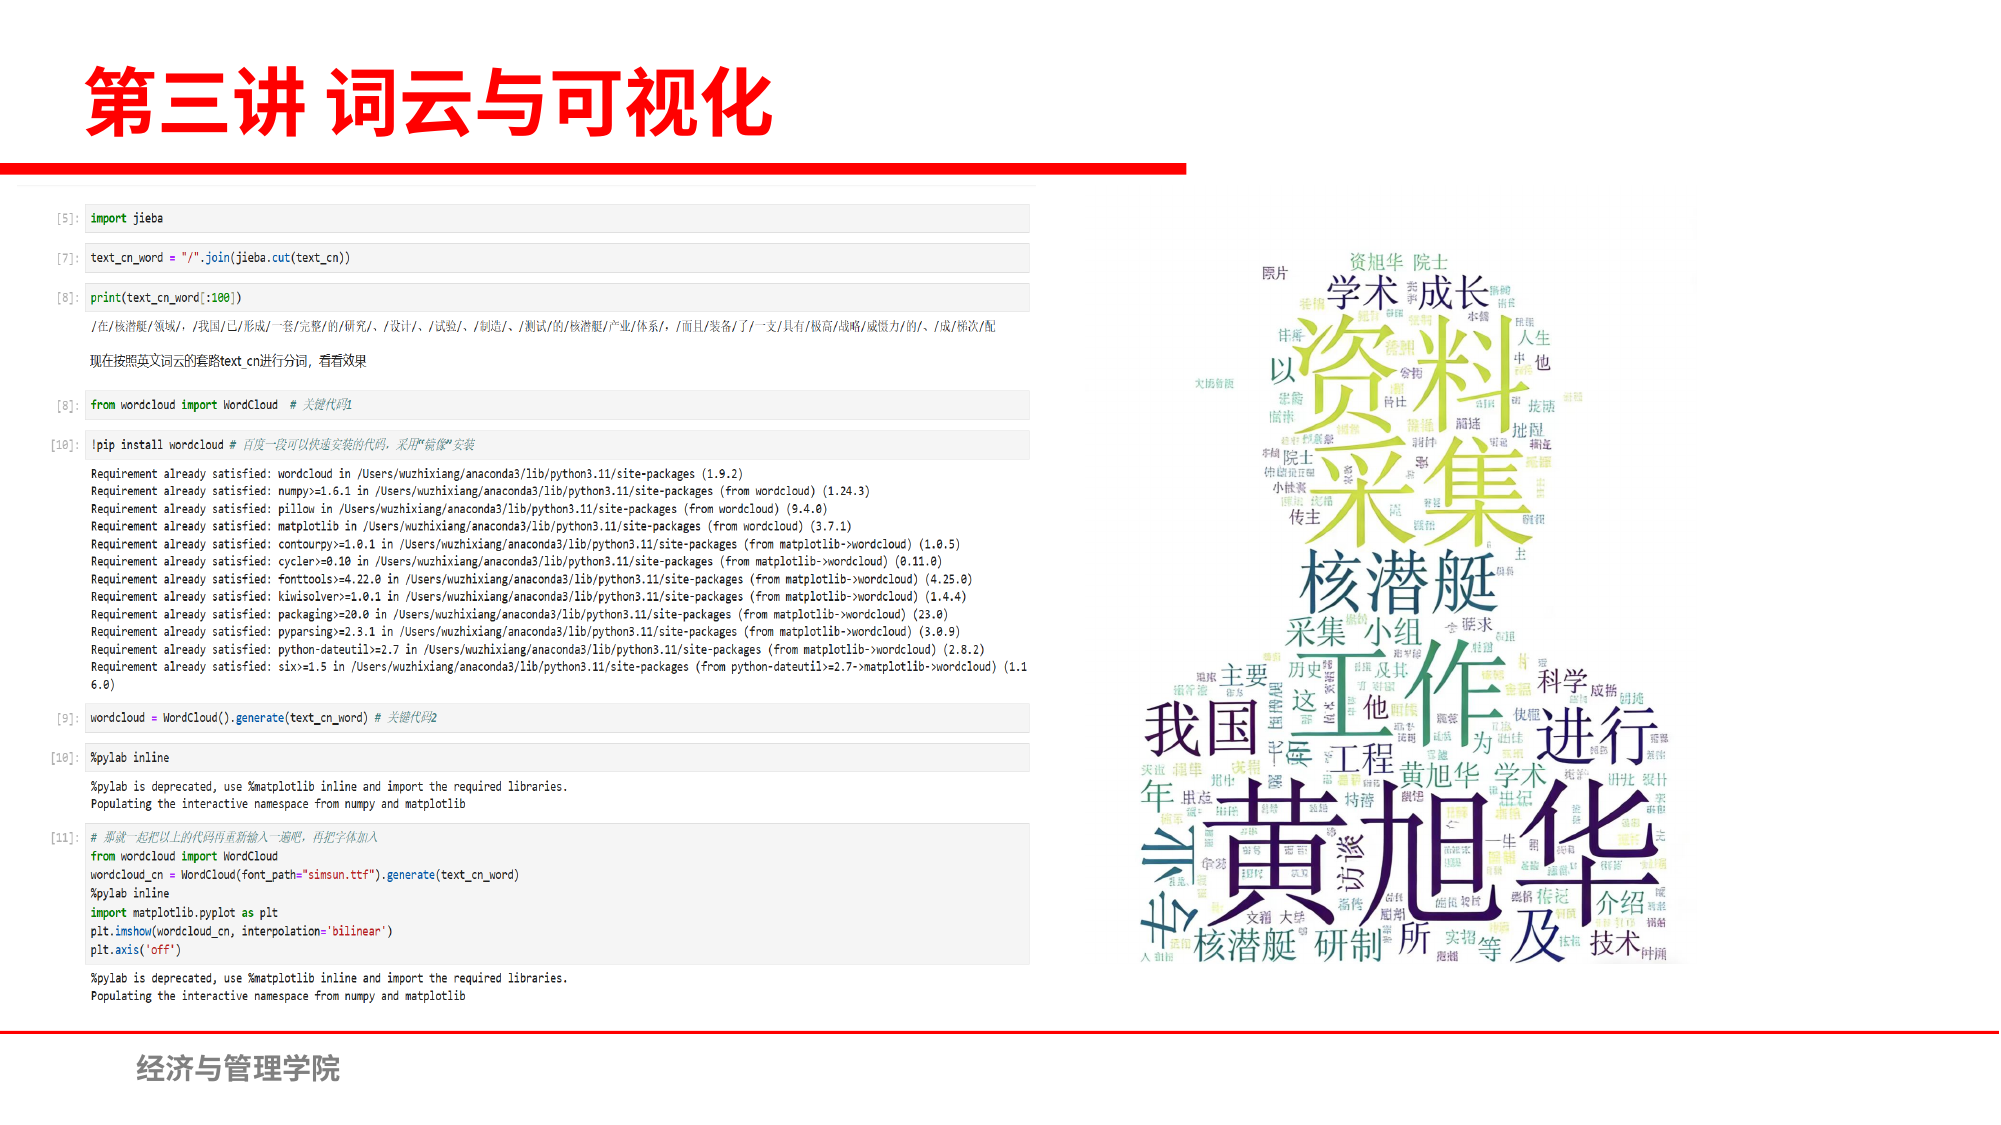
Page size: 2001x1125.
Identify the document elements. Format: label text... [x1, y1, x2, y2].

picture [1085, 185, 1697, 964]
picture [17, 185, 1036, 1014]
text_box 第三讲 词云与可视化 [82, 43, 963, 154]
